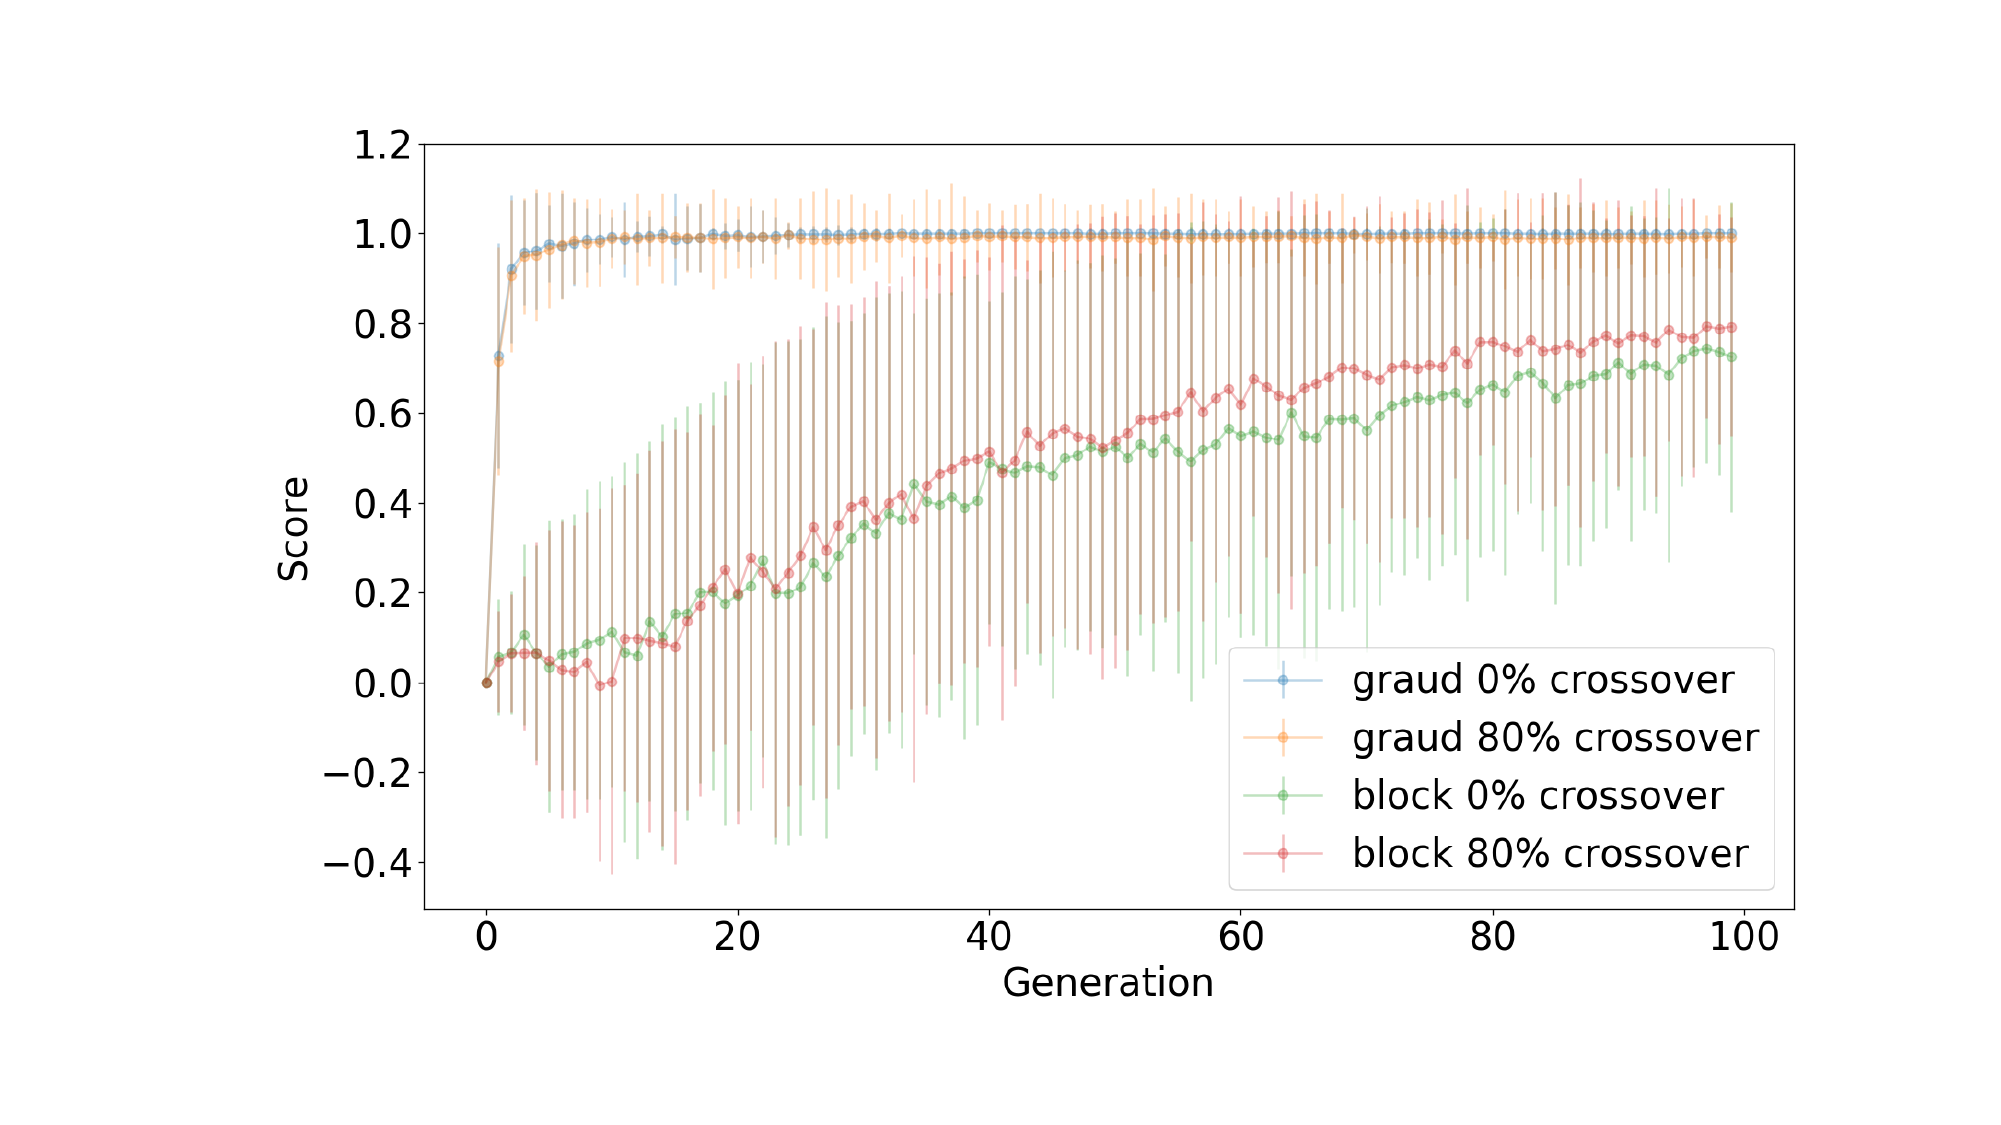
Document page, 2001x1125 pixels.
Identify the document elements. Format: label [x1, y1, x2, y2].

picture [252, 88, 1902, 1046]
